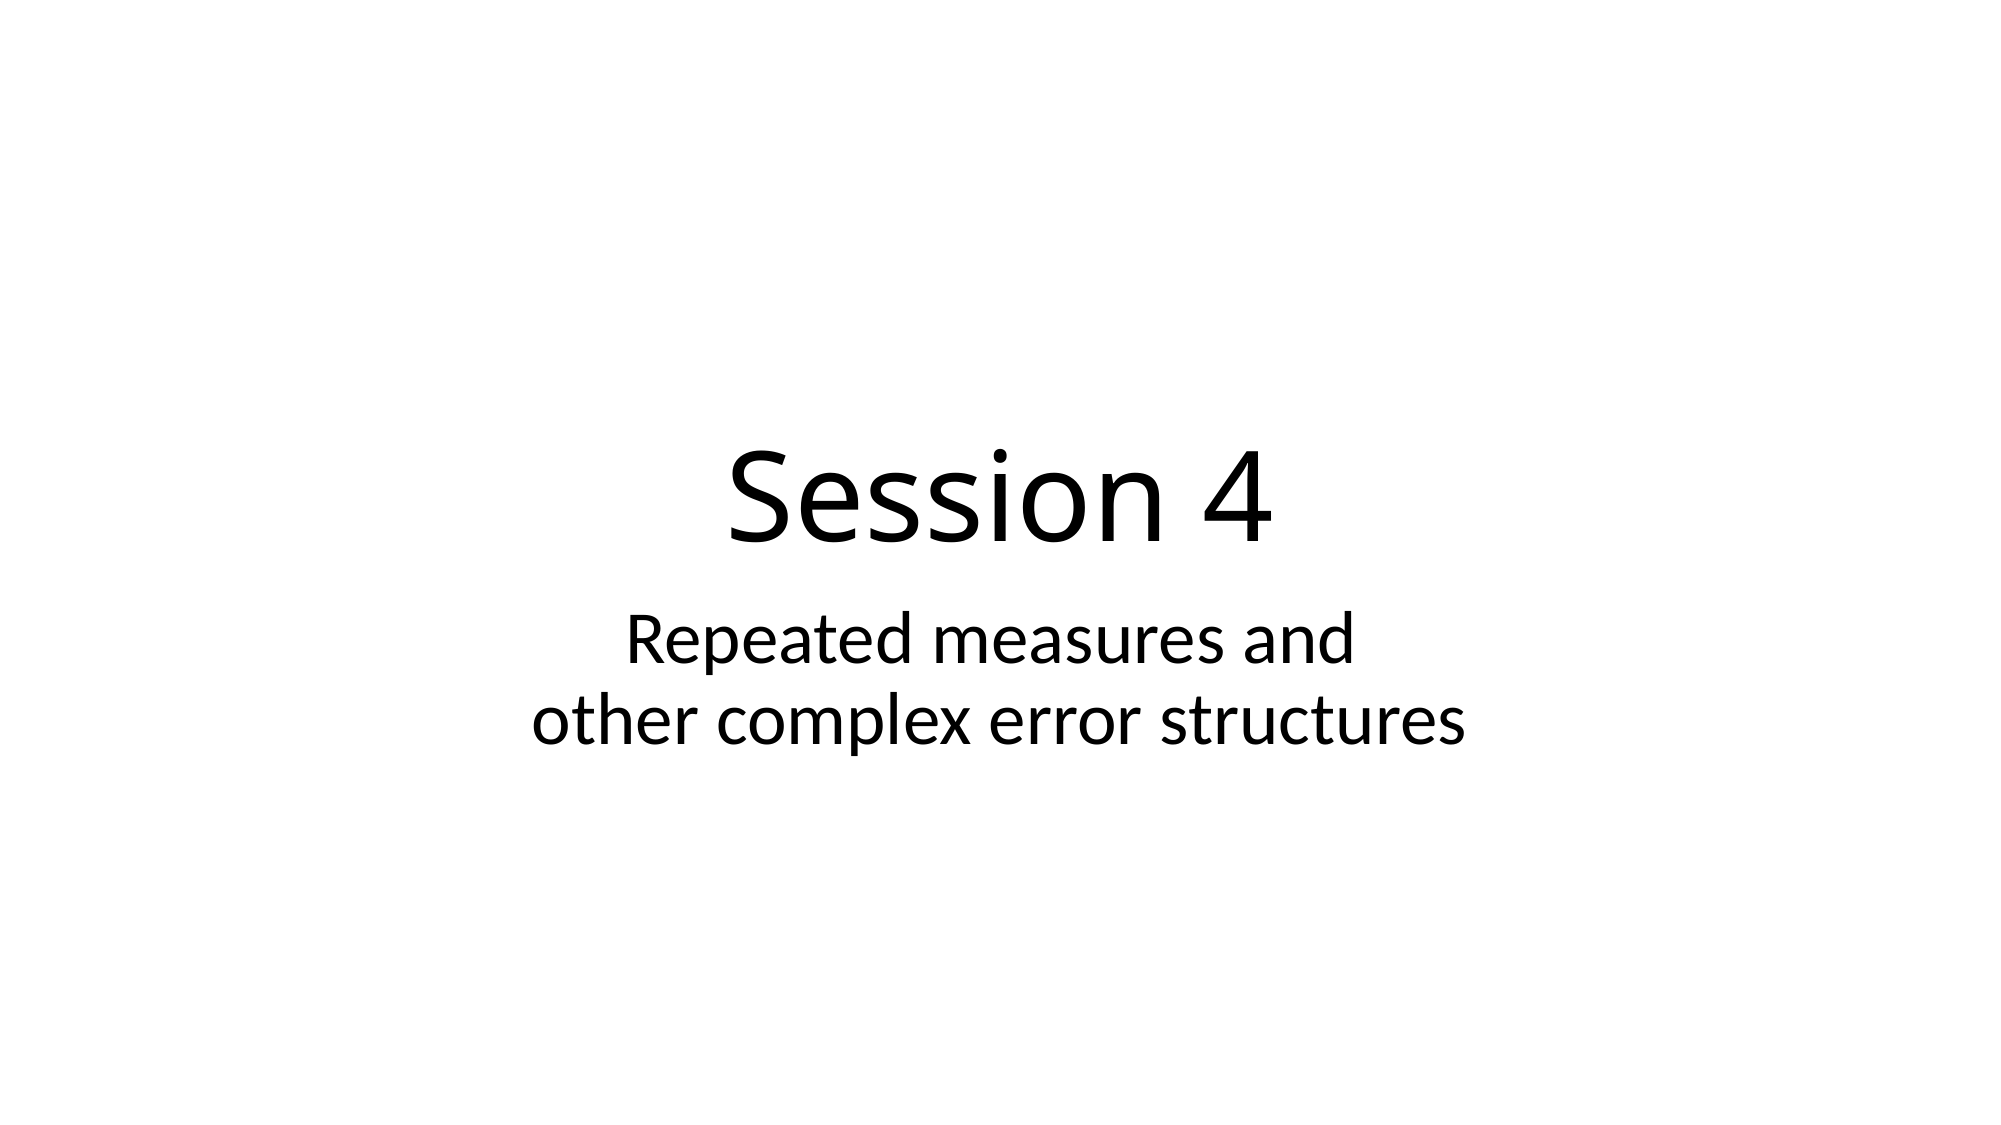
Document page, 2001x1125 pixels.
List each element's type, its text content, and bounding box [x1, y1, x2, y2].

subtitle Repeated measures and other complex error structures [249, 590, 1750, 863]
title Session 4 [249, 184, 1750, 576]
